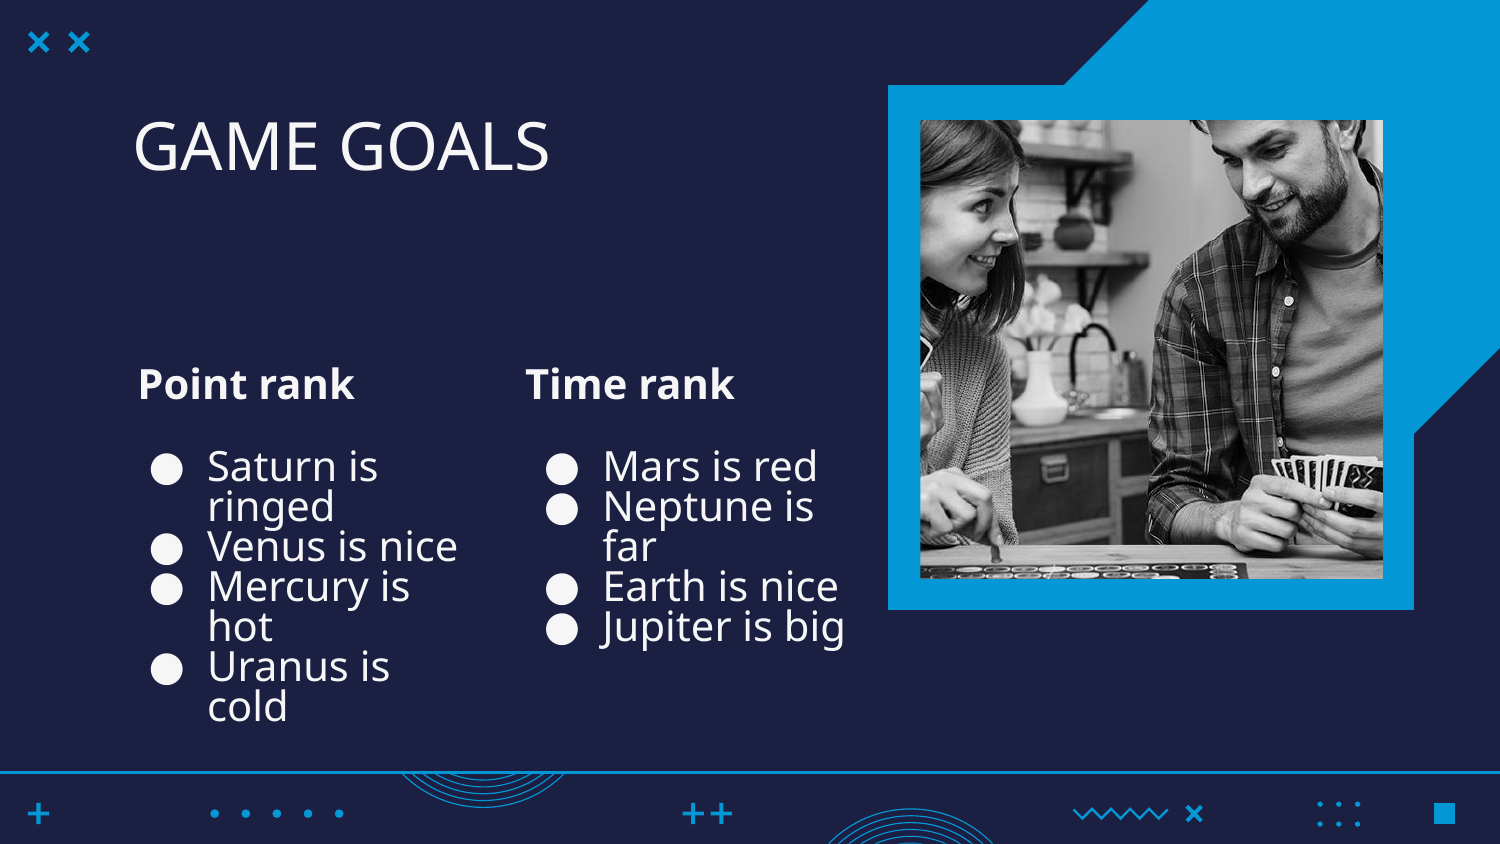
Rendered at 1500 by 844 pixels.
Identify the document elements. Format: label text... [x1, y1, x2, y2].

title GAME GOALS [116, 88, 765, 200]
list Mars is red Neptune is far Earth is nice Jupiter is big [512, 434, 889, 611]
list Saturn is ringed Venus is nice Mercury is hot Uranus is cold [116, 434, 493, 611]
subtitle Point rank [122, 352, 499, 409]
subtitle Time rank [510, 352, 887, 409]
picture [921, 121, 1382, 578]
